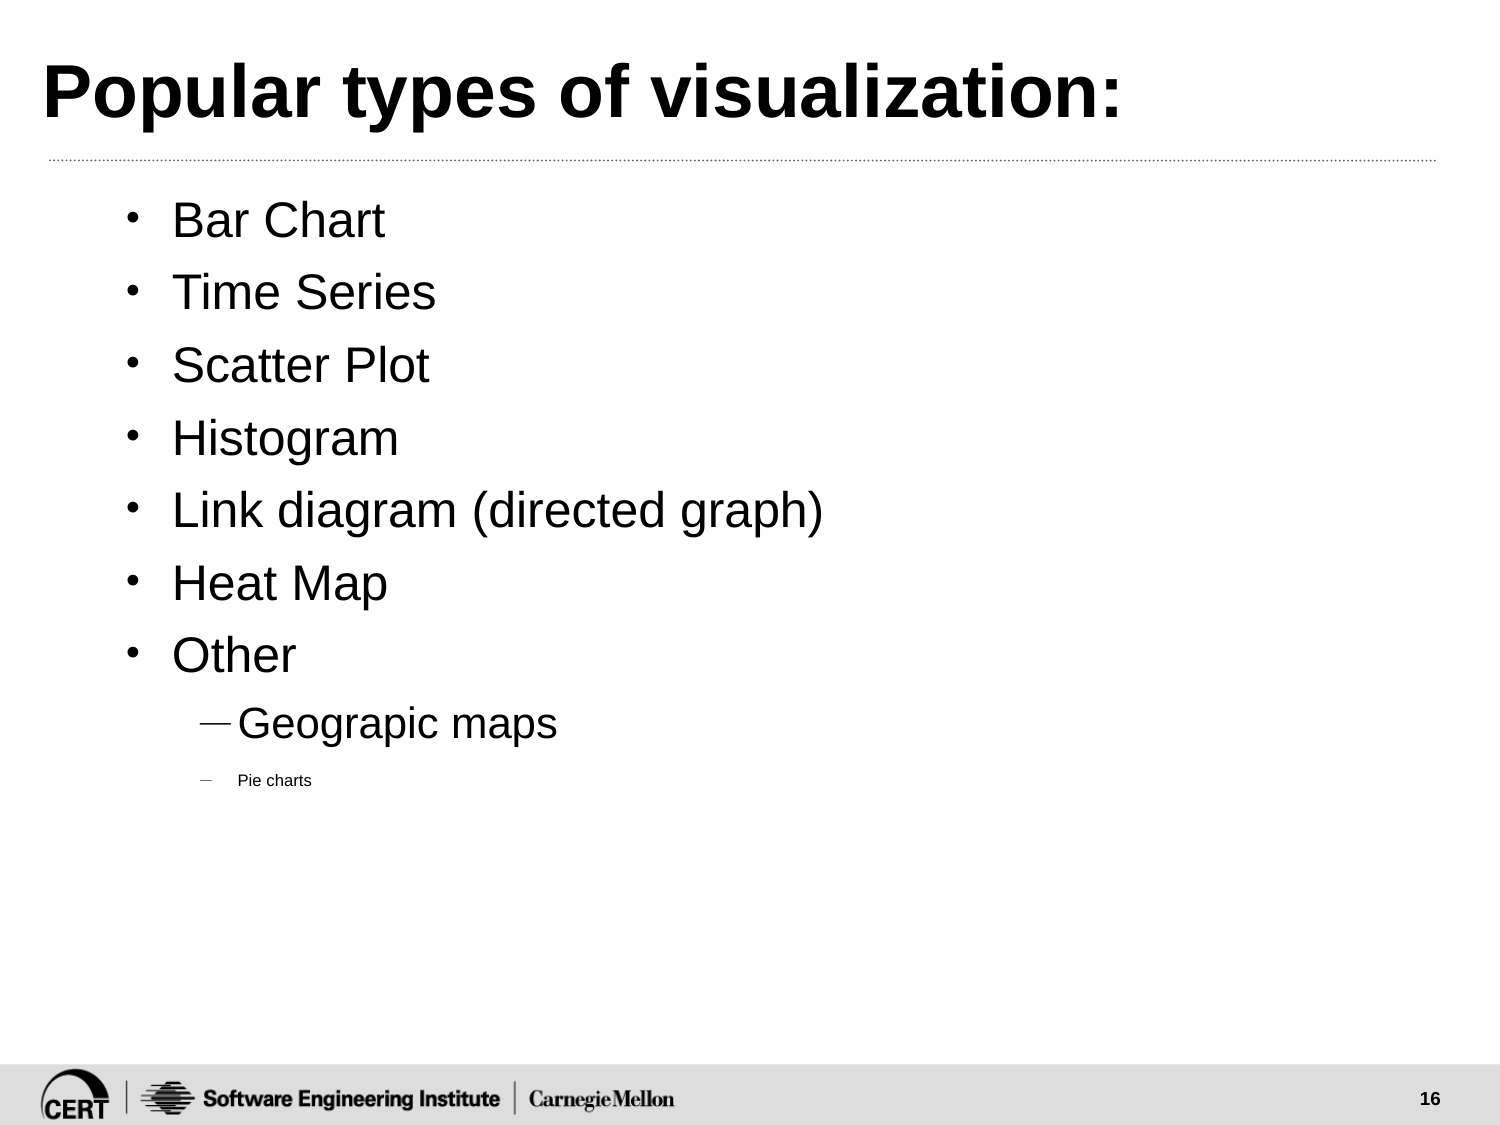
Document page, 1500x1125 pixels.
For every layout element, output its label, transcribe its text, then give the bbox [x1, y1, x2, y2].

picture [24, 1065, 688, 1125]
list Bar Chart Time Series Scatter Plot Histogram Link diagram (directed graph) Heat Map Other Geograpic maps Pie charts [50, 187, 1438, 1025]
title Popular types of visualization: [42, 37, 1433, 155]
